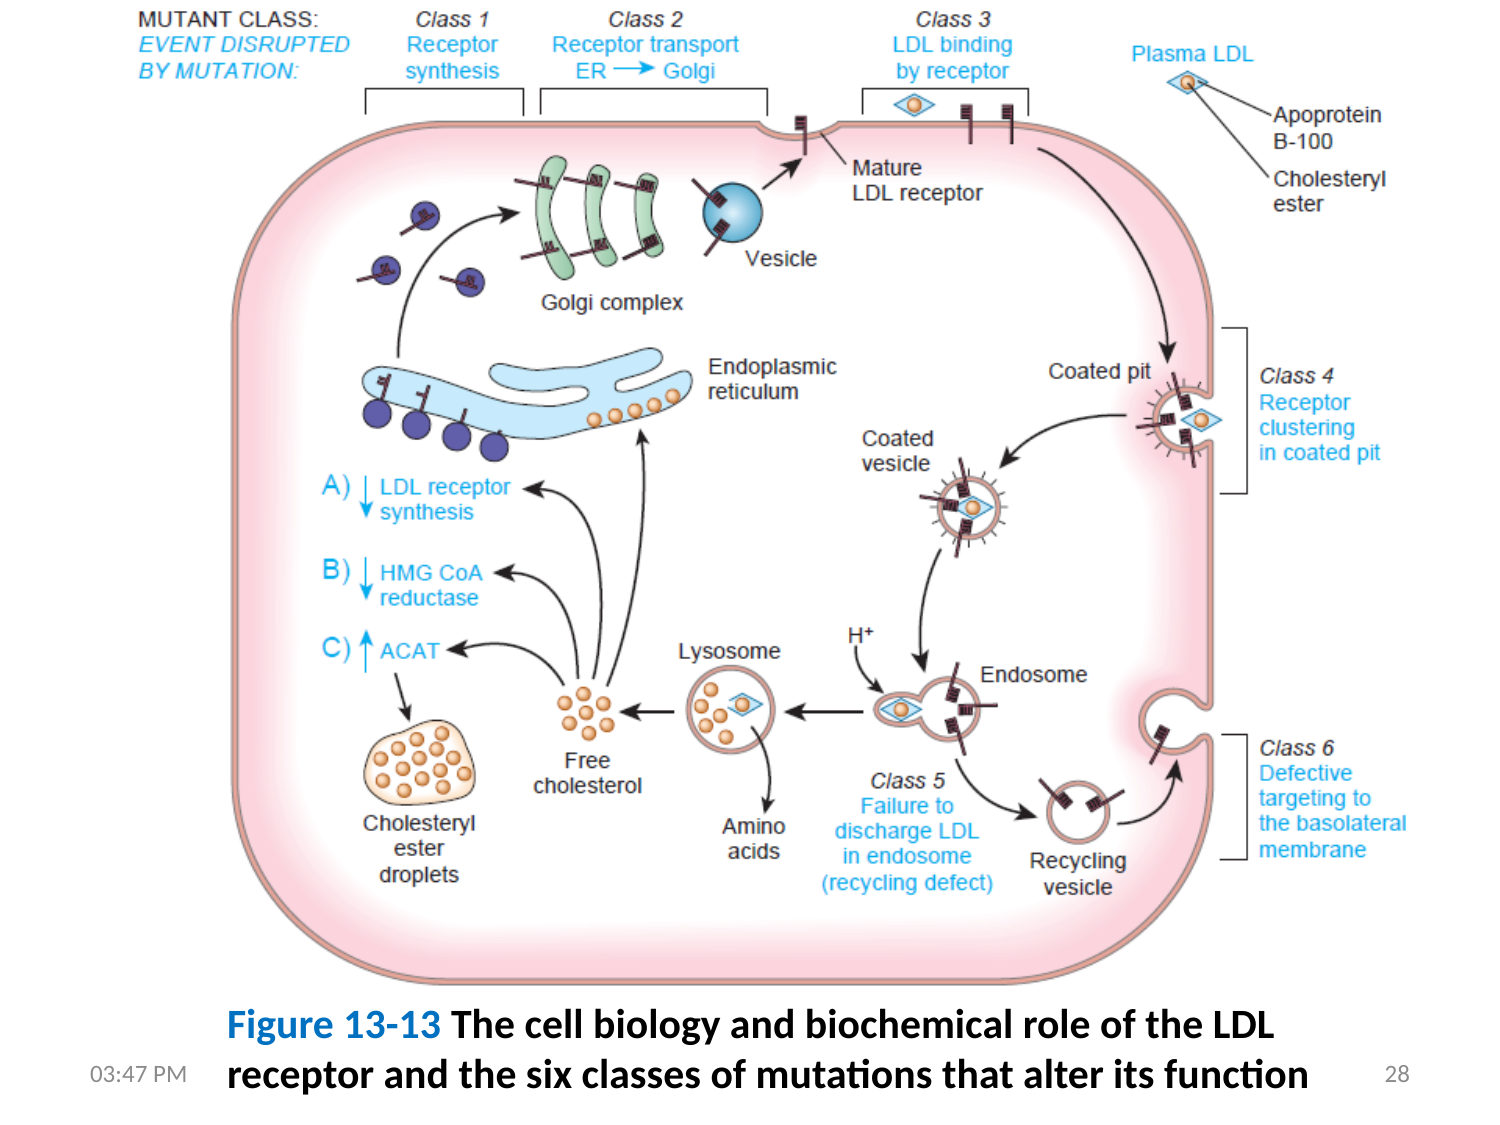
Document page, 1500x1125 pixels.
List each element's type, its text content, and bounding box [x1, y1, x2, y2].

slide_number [75, 1042, 212, 1103]
text_box Figure 13-13 The cell biology and biochemical role of the LDL receptor and the six classes of mutations that alter its function [212, 1000, 1338, 1104]
slide_number 28 [1338, 1042, 1425, 1103]
picture [135, 1, 1415, 992]
